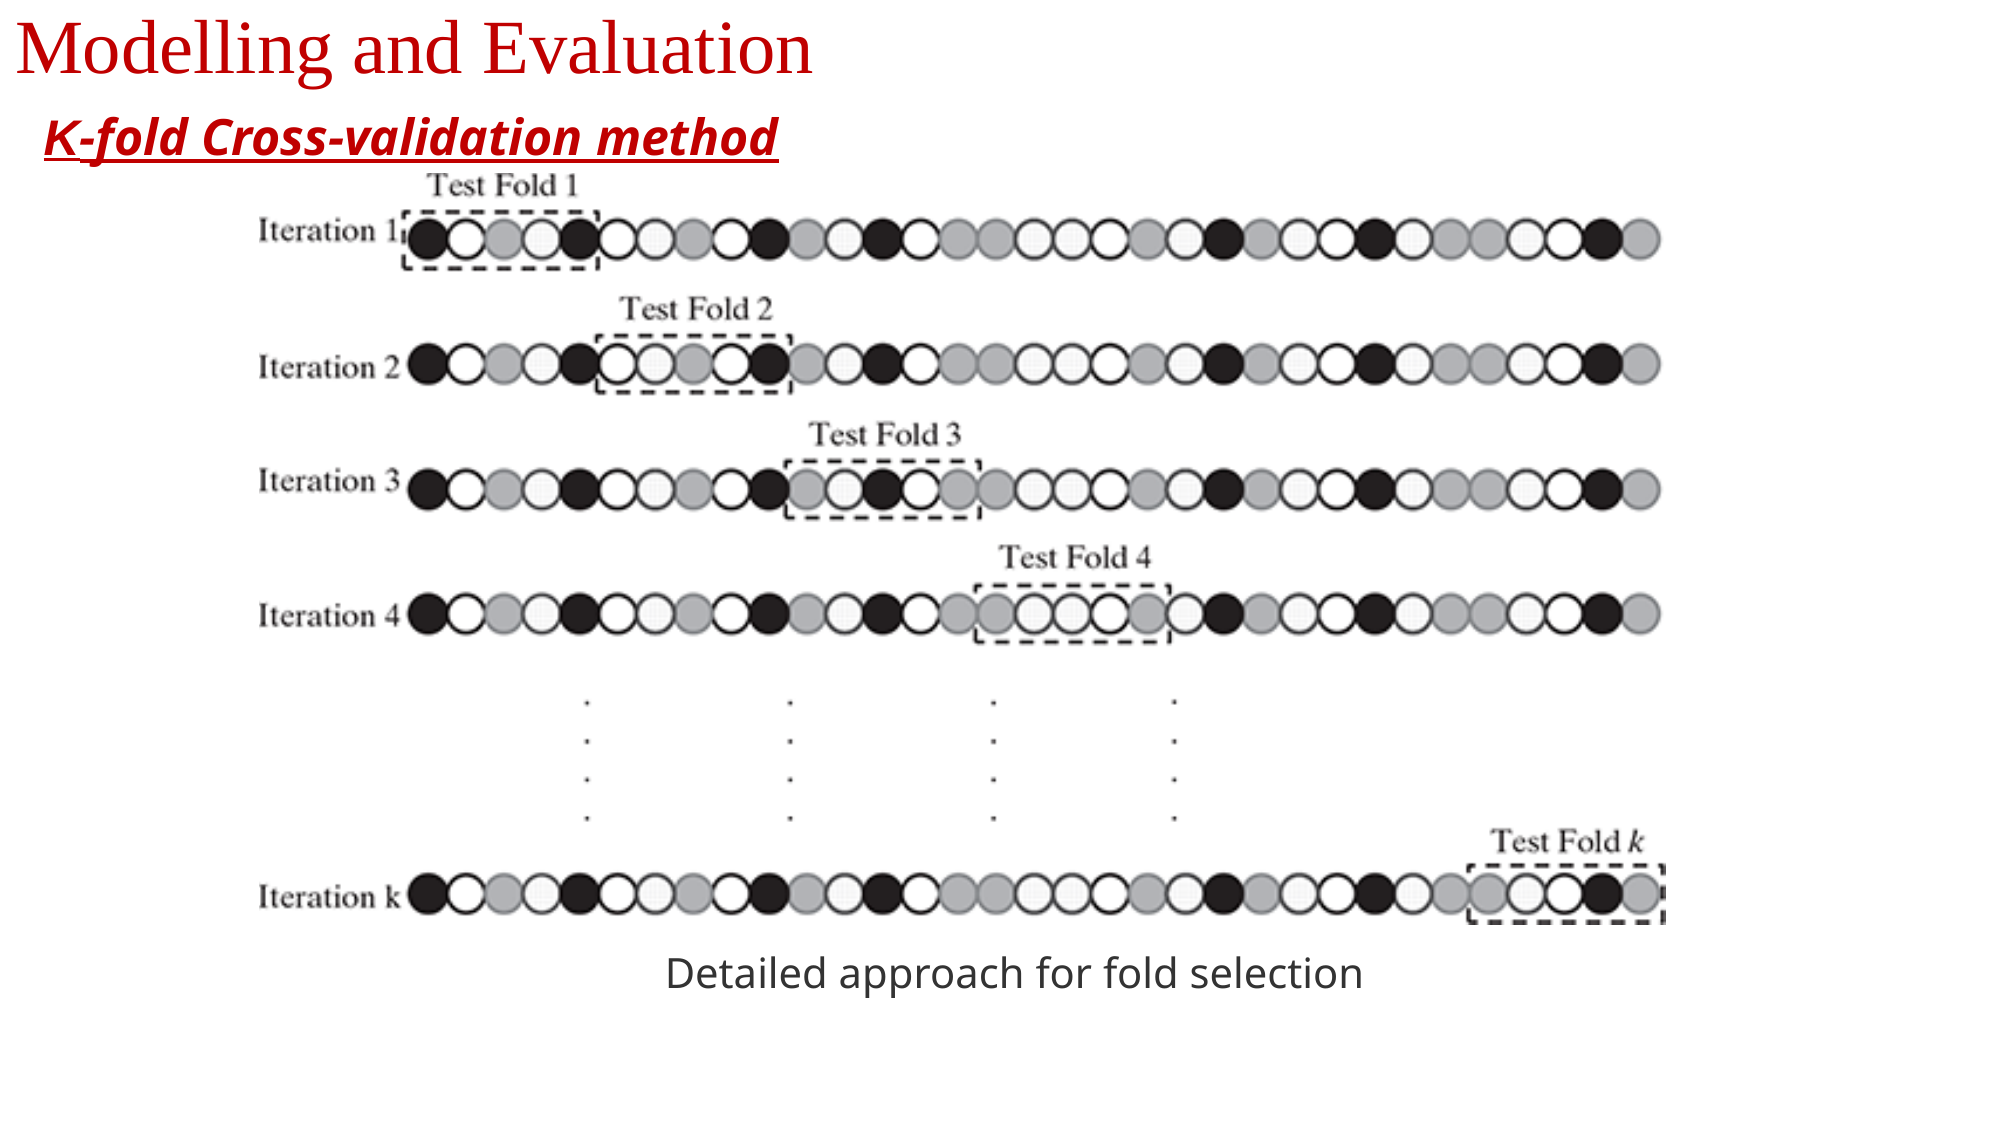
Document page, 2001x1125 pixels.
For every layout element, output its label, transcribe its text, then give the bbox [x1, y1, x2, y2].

picture [259, 173, 1666, 925]
text_box K-fold Cross-validation method [28, 98, 1029, 173]
title Modelling and Evaluation [0, 0, 1725, 98]
text_box Detailed approach for fold selection [649, 939, 1666, 1005]
